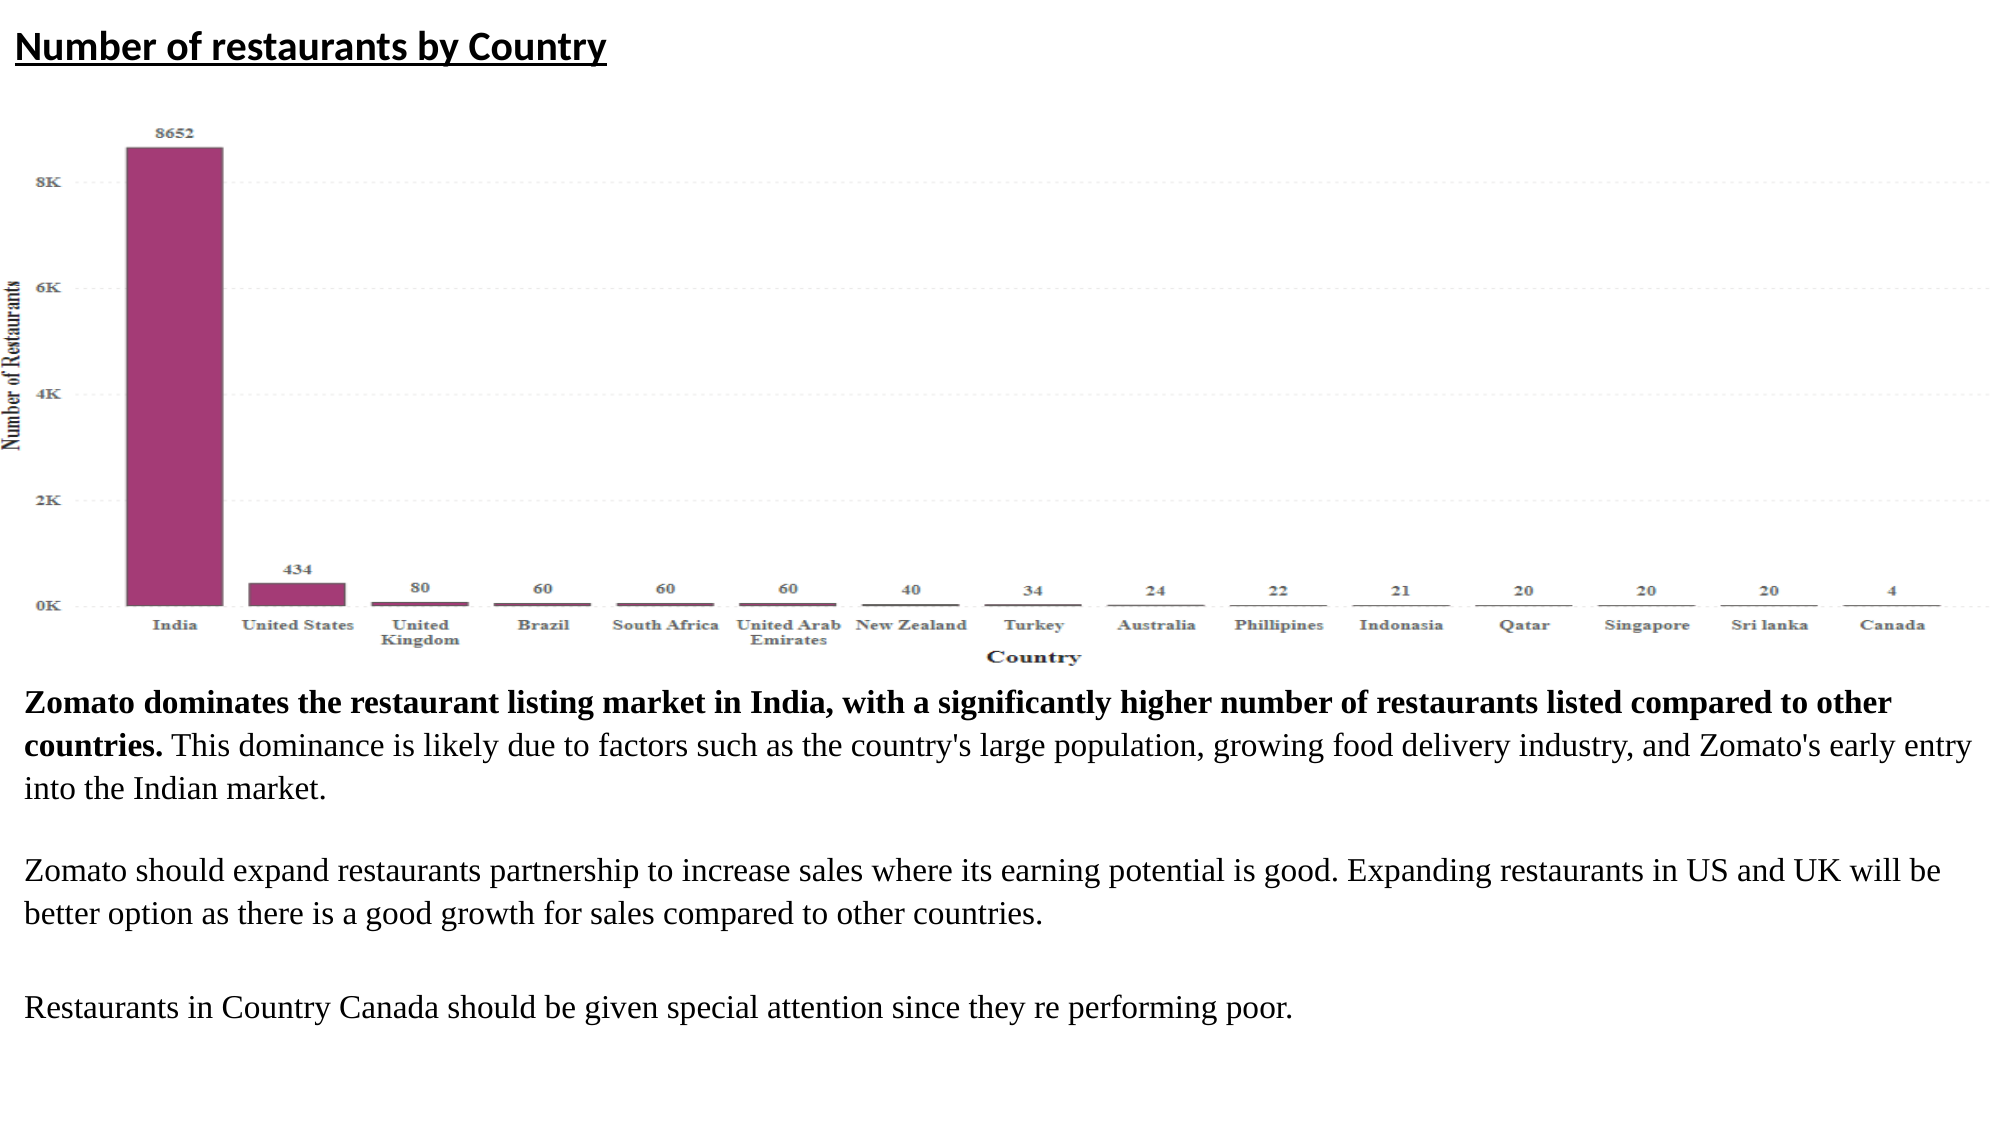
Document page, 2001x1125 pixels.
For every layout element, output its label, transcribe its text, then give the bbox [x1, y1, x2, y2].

picture [0, 121, 1991, 669]
text_box Zomato should expand restaurants partnership to increase sales where its earning potential is good. Expanding restaurants in US and UK will be better option as there is a good growth for sales compared to other countries. [9, 837, 1981, 939]
text_box Zomato dominates the restaurant listing market in India, with a significantly higher number of restaurants listed compared to other countries. This dominance is likely due to factors such as the country's large population, growing food delivery industry, and Zomato's early entry into the Indian market. [9, 670, 2000, 814]
text_box Number of restaurants by Country [0, 10, 1232, 76]
text_box Restaurants in Country Canada should be given special attention since they re performing poor. [9, 974, 1869, 1033]
